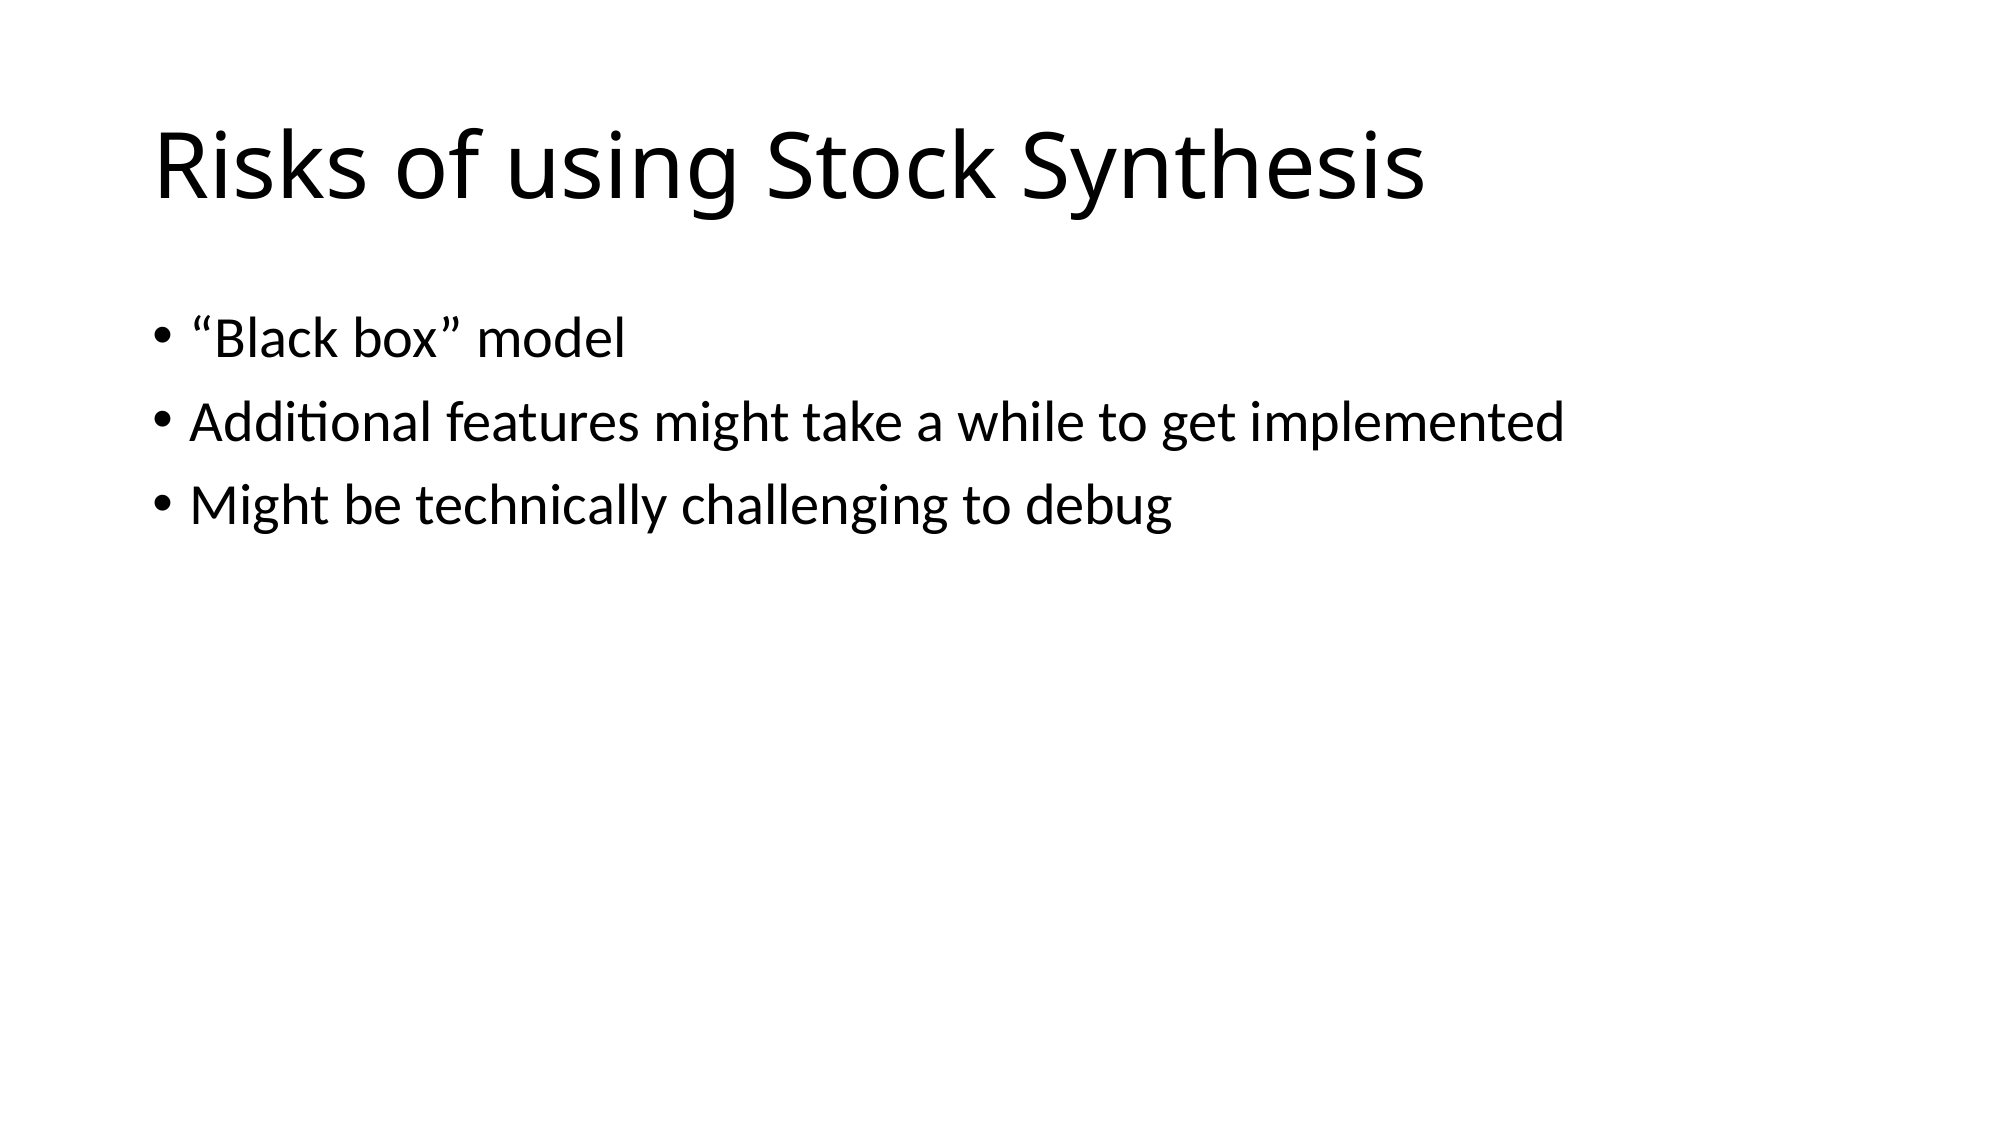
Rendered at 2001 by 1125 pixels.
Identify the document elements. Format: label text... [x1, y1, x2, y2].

title Risks of using Stock Synthesis [137, 59, 1863, 278]
list “Black box” model Additional features might take a while to get implemented Might be technically challenging to debug [137, 299, 1863, 1014]
